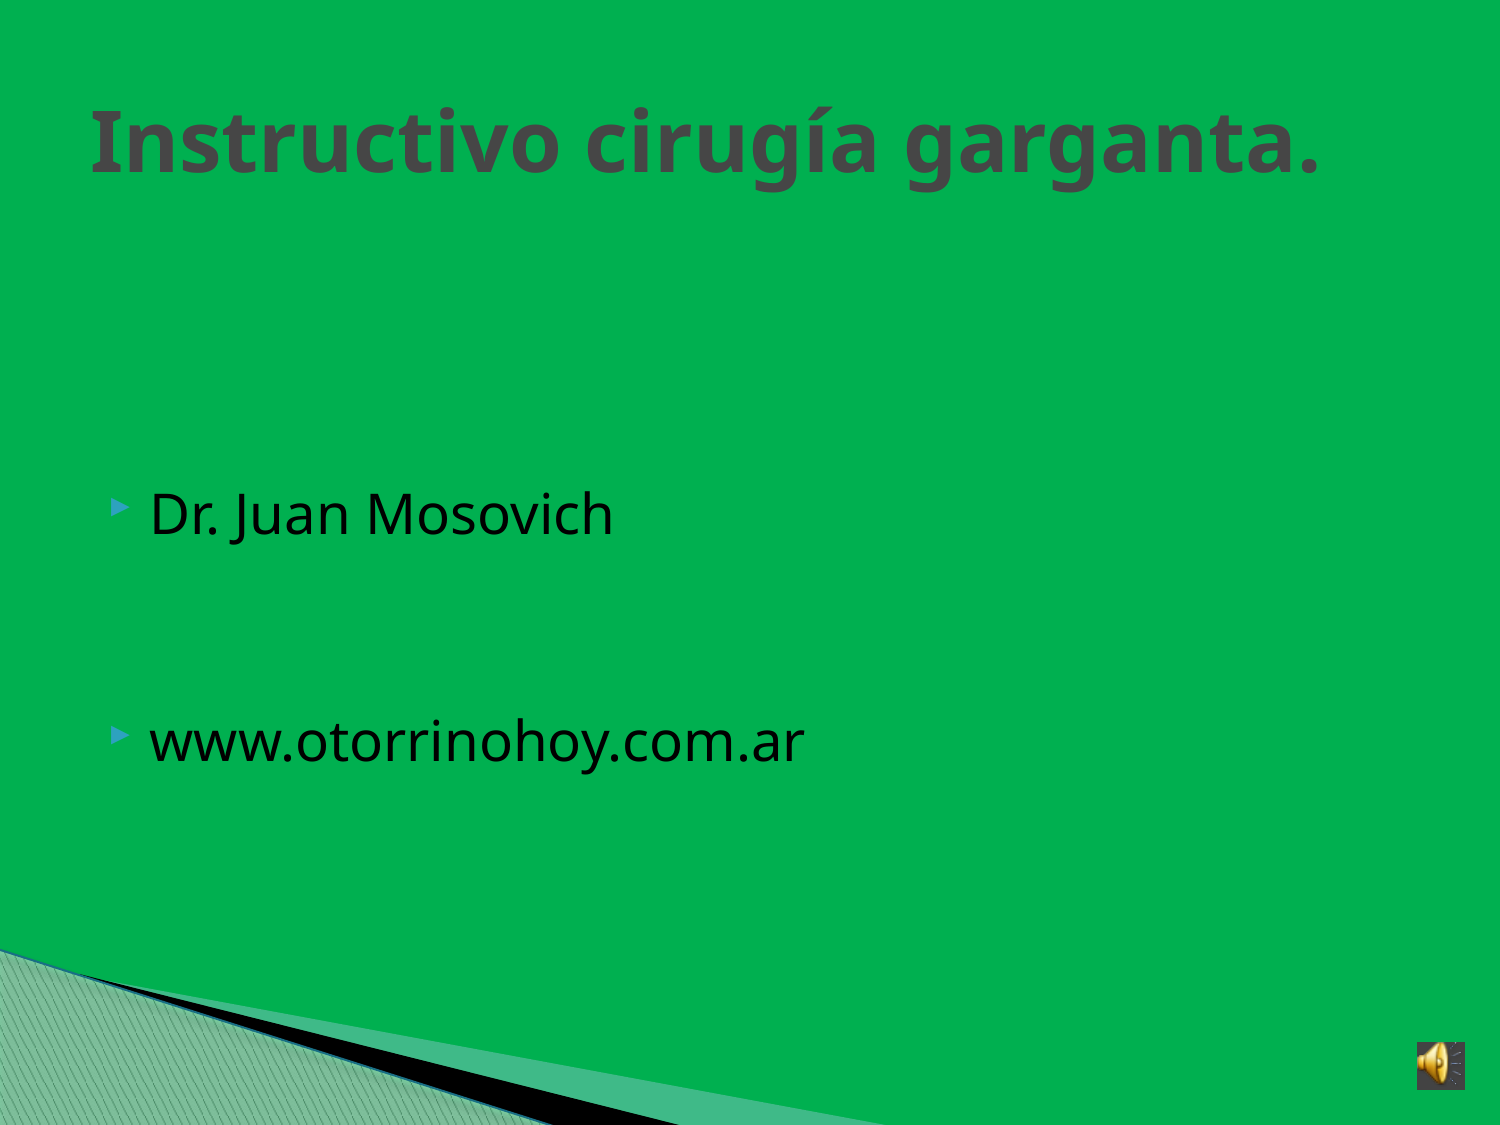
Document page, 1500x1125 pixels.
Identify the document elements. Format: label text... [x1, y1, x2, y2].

picture [1415, 1040, 1467, 1092]
list Dr. Juan Mosovich www.otorrinohoy.com.ar [74, 242, 1426, 986]
title Instructivo cirugía garganta. [75, 45, 1425, 233]
